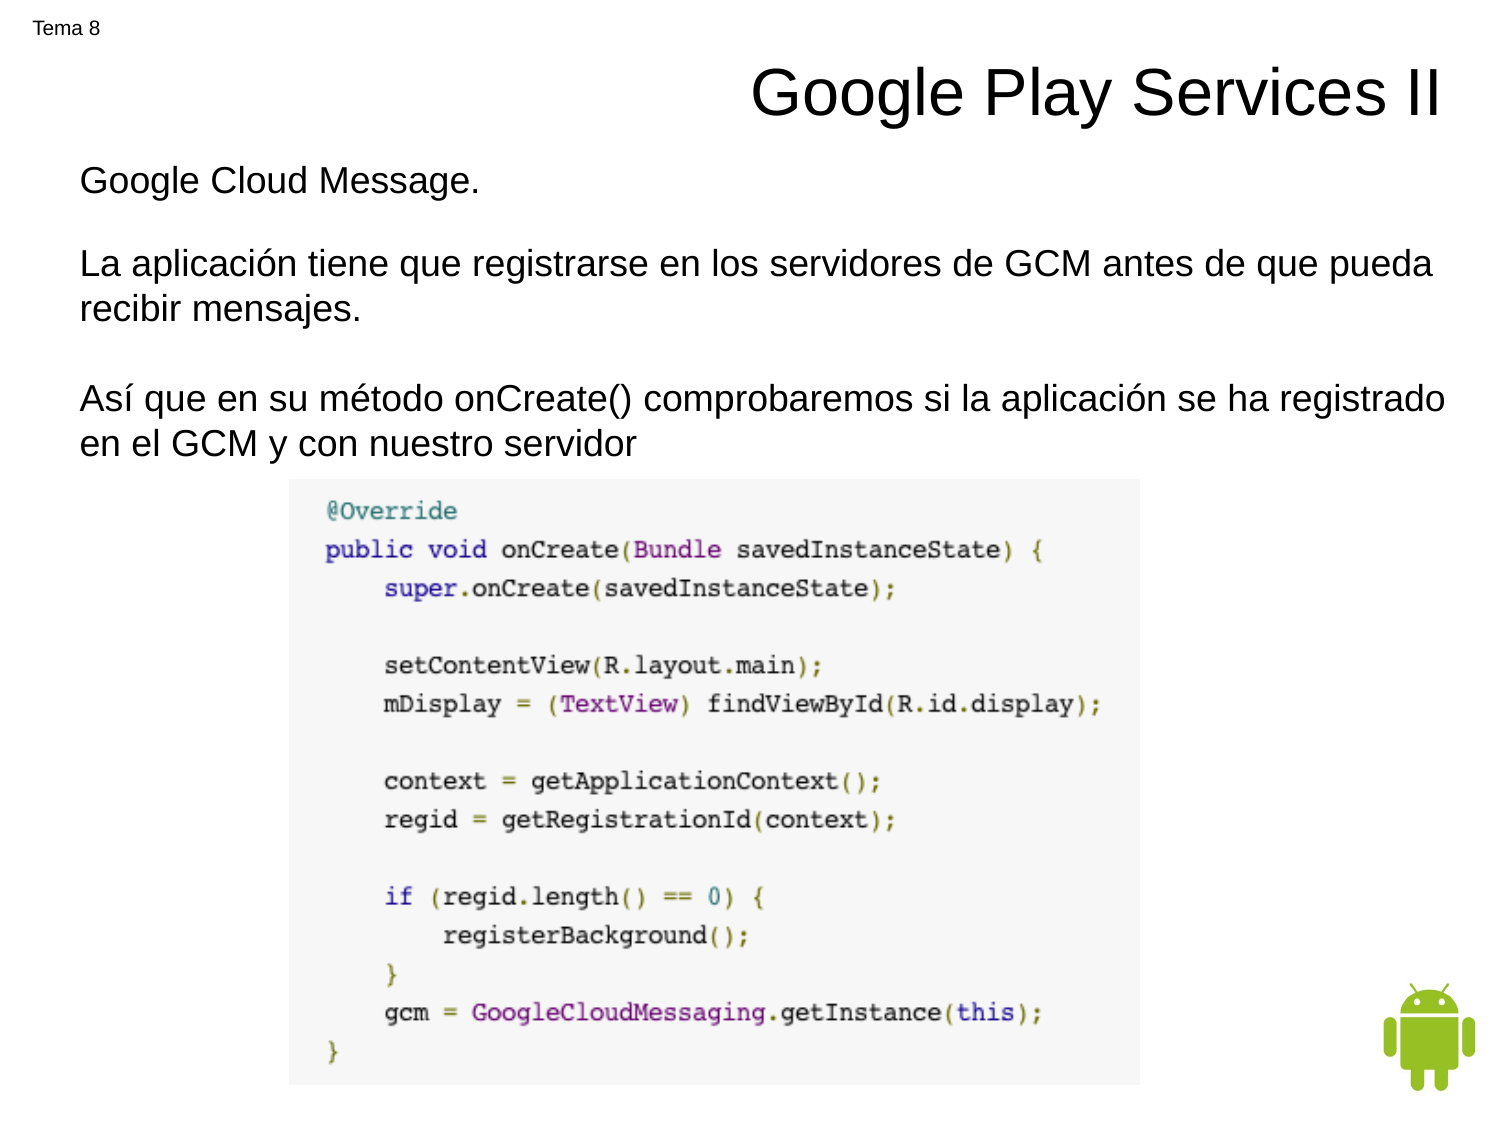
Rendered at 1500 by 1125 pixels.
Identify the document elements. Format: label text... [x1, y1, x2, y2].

text_box La aplicación tiene que registrarse en los servidores de GCM antes de que pueda recibir mensajes. Así que en su método onCreate() comprobaremos si la aplicación se ha registrado en el GCM y con nuestro servidor [64, 231, 1483, 472]
text_box Google Cloud Message. [64, 148, 585, 209]
picture [1375, 975, 1483, 1097]
text_box Tema 8 [17, 7, 195, 48]
title Google Play Services II [631, 66, 1459, 111]
picture [288, 479, 1140, 1085]
